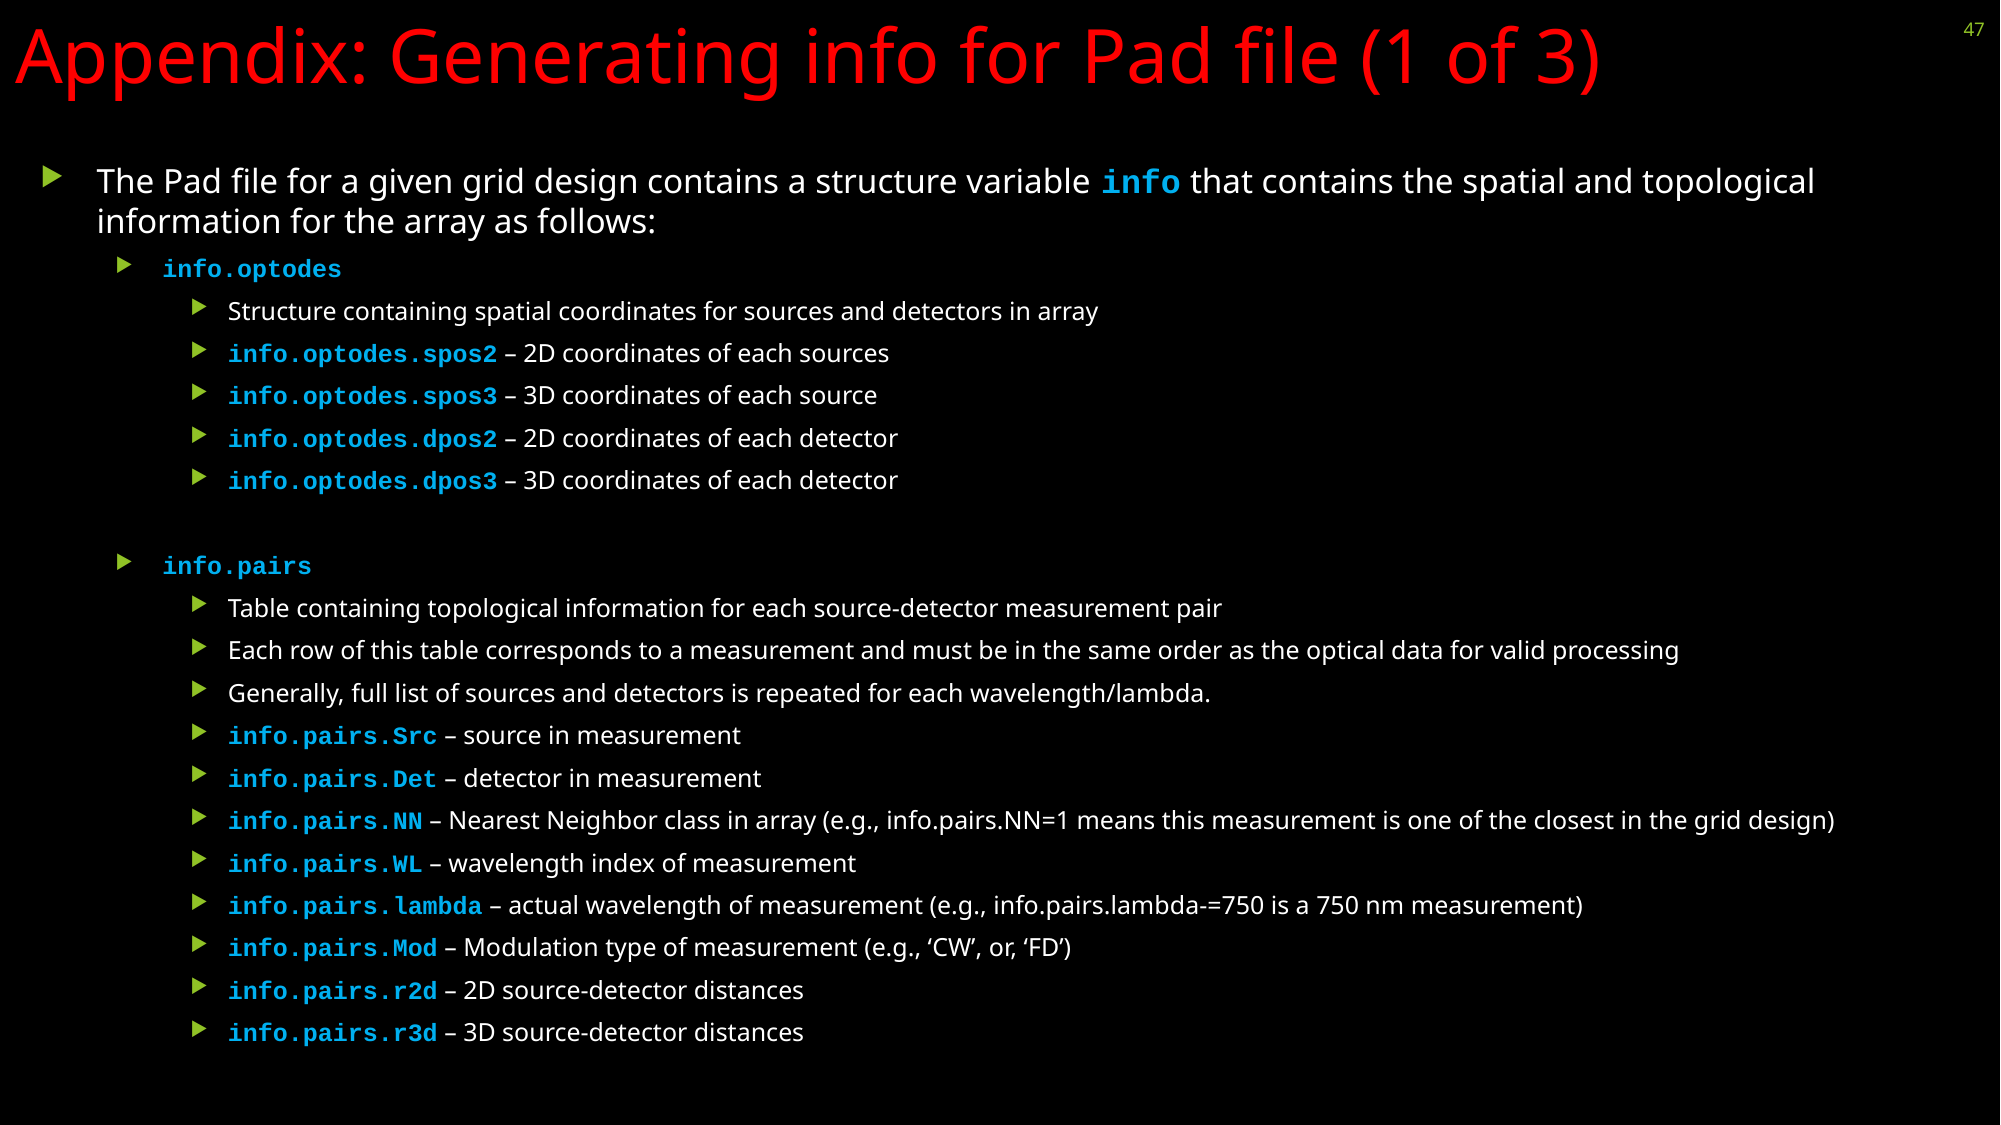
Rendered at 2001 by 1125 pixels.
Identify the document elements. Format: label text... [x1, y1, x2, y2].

list The Pad file for a given grid design contains a structure variable info that contains the spatial and topological information for the array as follows: info.optodes Structure containing spatial coordinates for sources and detectors in array info.optodes.spos2 – 2D coordinates of each sources info.optodes.spos3 – 3D coordinates of each source info.optodes.dpos2 – 2D coordinates of each detector info.optodes.dpos3 – 3D coordinates of each detector info.pairs Table containing topological information for each source-detector measurement pair Each row of this table corresponds to a measurement and must be in the same order as the optical data for valid processing Generally, full list of sources and detectors is repeated for each wavelength/lambda. info.pairs.Src – source in measurement info.pairs.Det – detector in measurement info.pairs.NN – Nearest Neighbor class in array (e.g., info.pairs.NN=1 means this measurement is one of the closest in the grid design) info.pairs.WL – wavelength index of measurement info.pairs.lambda – actual wavelength of measurement (e.g., info.pairs.lambda-=750 is a 750 nm measurement) info.pairs.Mod – Modulation type of measurement (e.g., ‘CW’, or, ‘FD’) info.pairs.r2d – 2D source-detector distances info.pairs.r3d – 3D source-detector distances [25, 152, 1937, 1088]
title Appendix: Generating info for Pad file (1 of 3) [0, 0, 1872, 218]
slide_number 47 [1887, 0, 2000, 60]
